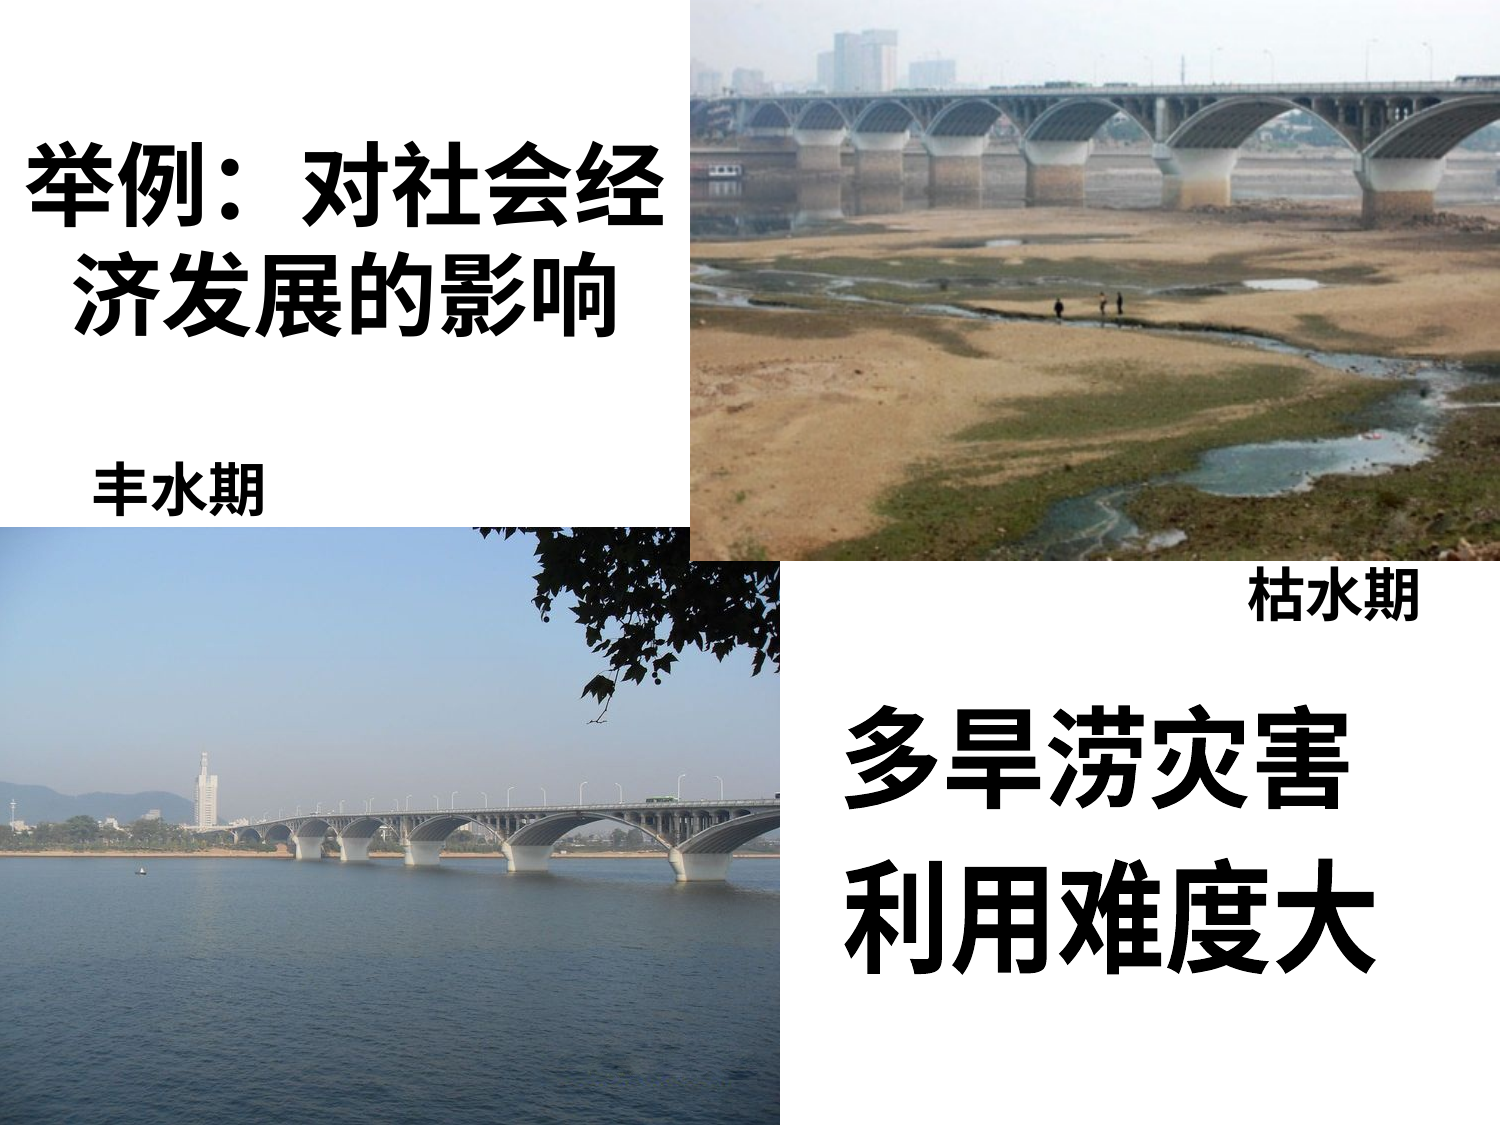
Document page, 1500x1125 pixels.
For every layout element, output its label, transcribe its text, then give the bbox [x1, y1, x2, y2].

text_box 举例：对社会经济发展的影响 [0, 90, 685, 386]
text_box 枯水期 [1168, 568, 1500, 636]
picture [0, 0, 1500, 1125]
text_box 丰水期 [0, 445, 359, 525]
